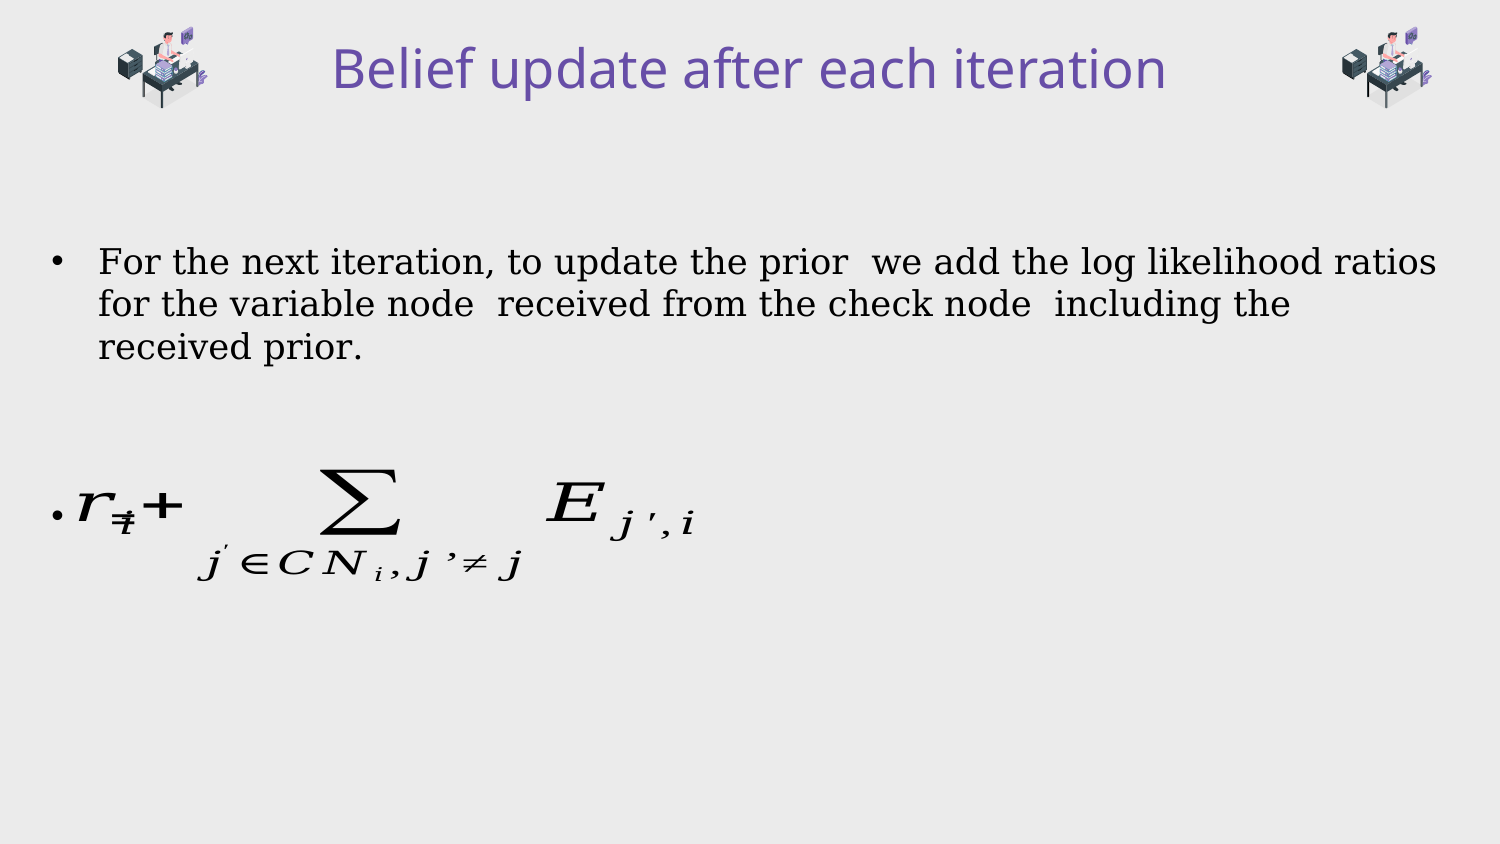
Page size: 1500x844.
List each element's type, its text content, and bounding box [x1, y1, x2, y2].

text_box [117, 26, 209, 110]
title Belief update after each iteration [73, 19, 1427, 117]
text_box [1342, 26, 1433, 110]
